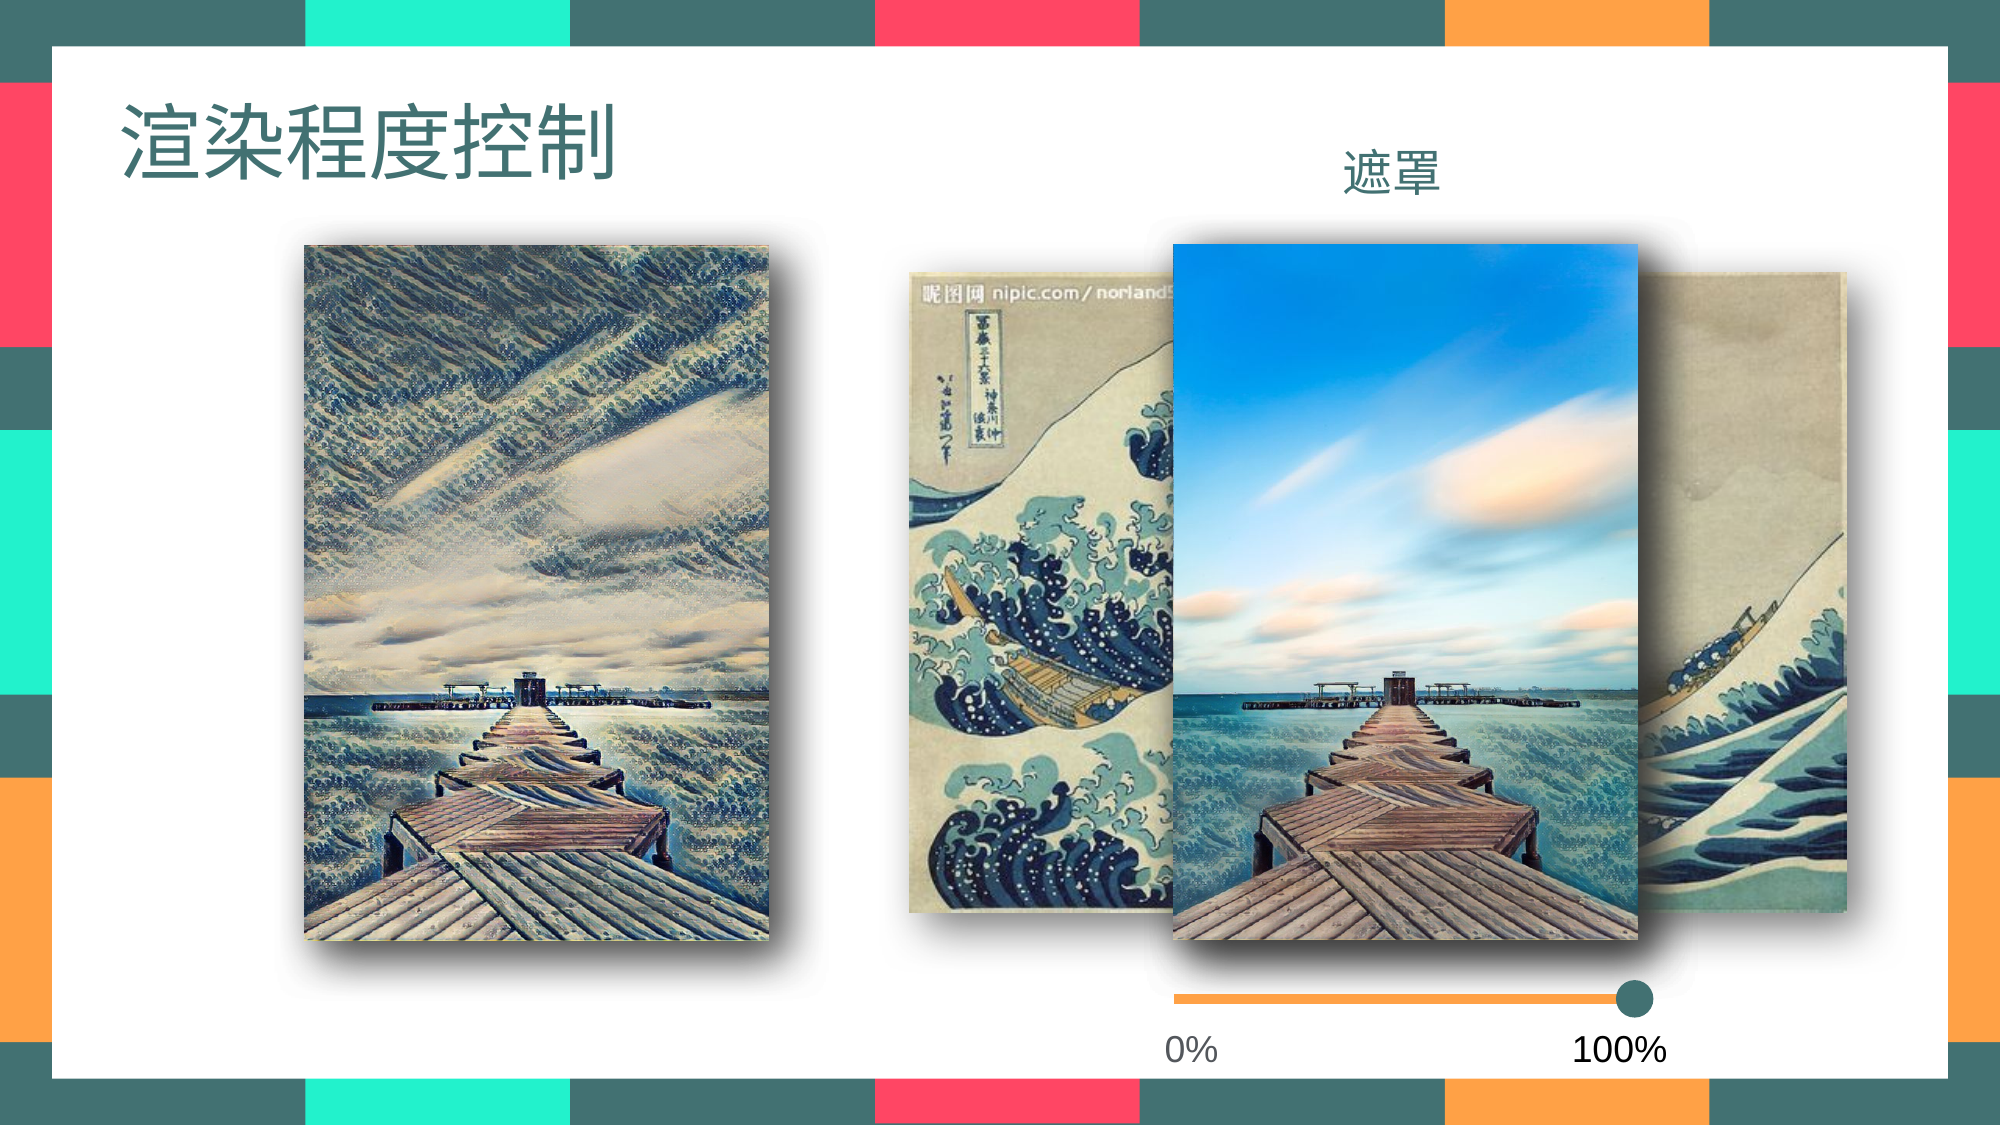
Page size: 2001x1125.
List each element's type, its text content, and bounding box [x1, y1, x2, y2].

text_box [1616, 980, 1654, 1017]
text_box [305, 0, 570, 46]
text_box [1444, 0, 1710, 46]
text_box [1444, 1079, 1710, 1125]
text_box 遮罩 [1327, 133, 1458, 209]
text_box [0, 695, 52, 777]
text_box [1140, 0, 1444, 46]
text_box [52, 46, 1948, 1079]
text_box [0, 348, 52, 430]
text_box 100% [1556, 1017, 1683, 1078]
text_box [0, 82, 52, 348]
text_box [1948, 348, 2000, 430]
text_box [1710, 0, 2000, 82]
text_box [1948, 777, 2000, 1043]
text_box [570, 1079, 1444, 1125]
text_box [875, 0, 1140, 46]
text_box [570, 0, 875, 46]
text_box [875, 1079, 1140, 1124]
text_box 渲染程度控制 [103, 82, 634, 198]
text_box 0% [1149, 1017, 1234, 1078]
text_box [1710, 1043, 2000, 1125]
text_box [0, 0, 305, 82]
text_box [305, 1079, 570, 1125]
text_box [0, 777, 52, 1043]
picture [909, 244, 1848, 941]
text_box [1948, 695, 2000, 777]
picture [304, 244, 769, 941]
text_box [0, 430, 52, 695]
text_box [1948, 82, 2000, 348]
text_box [1948, 430, 2000, 695]
text_box [0, 1043, 305, 1125]
